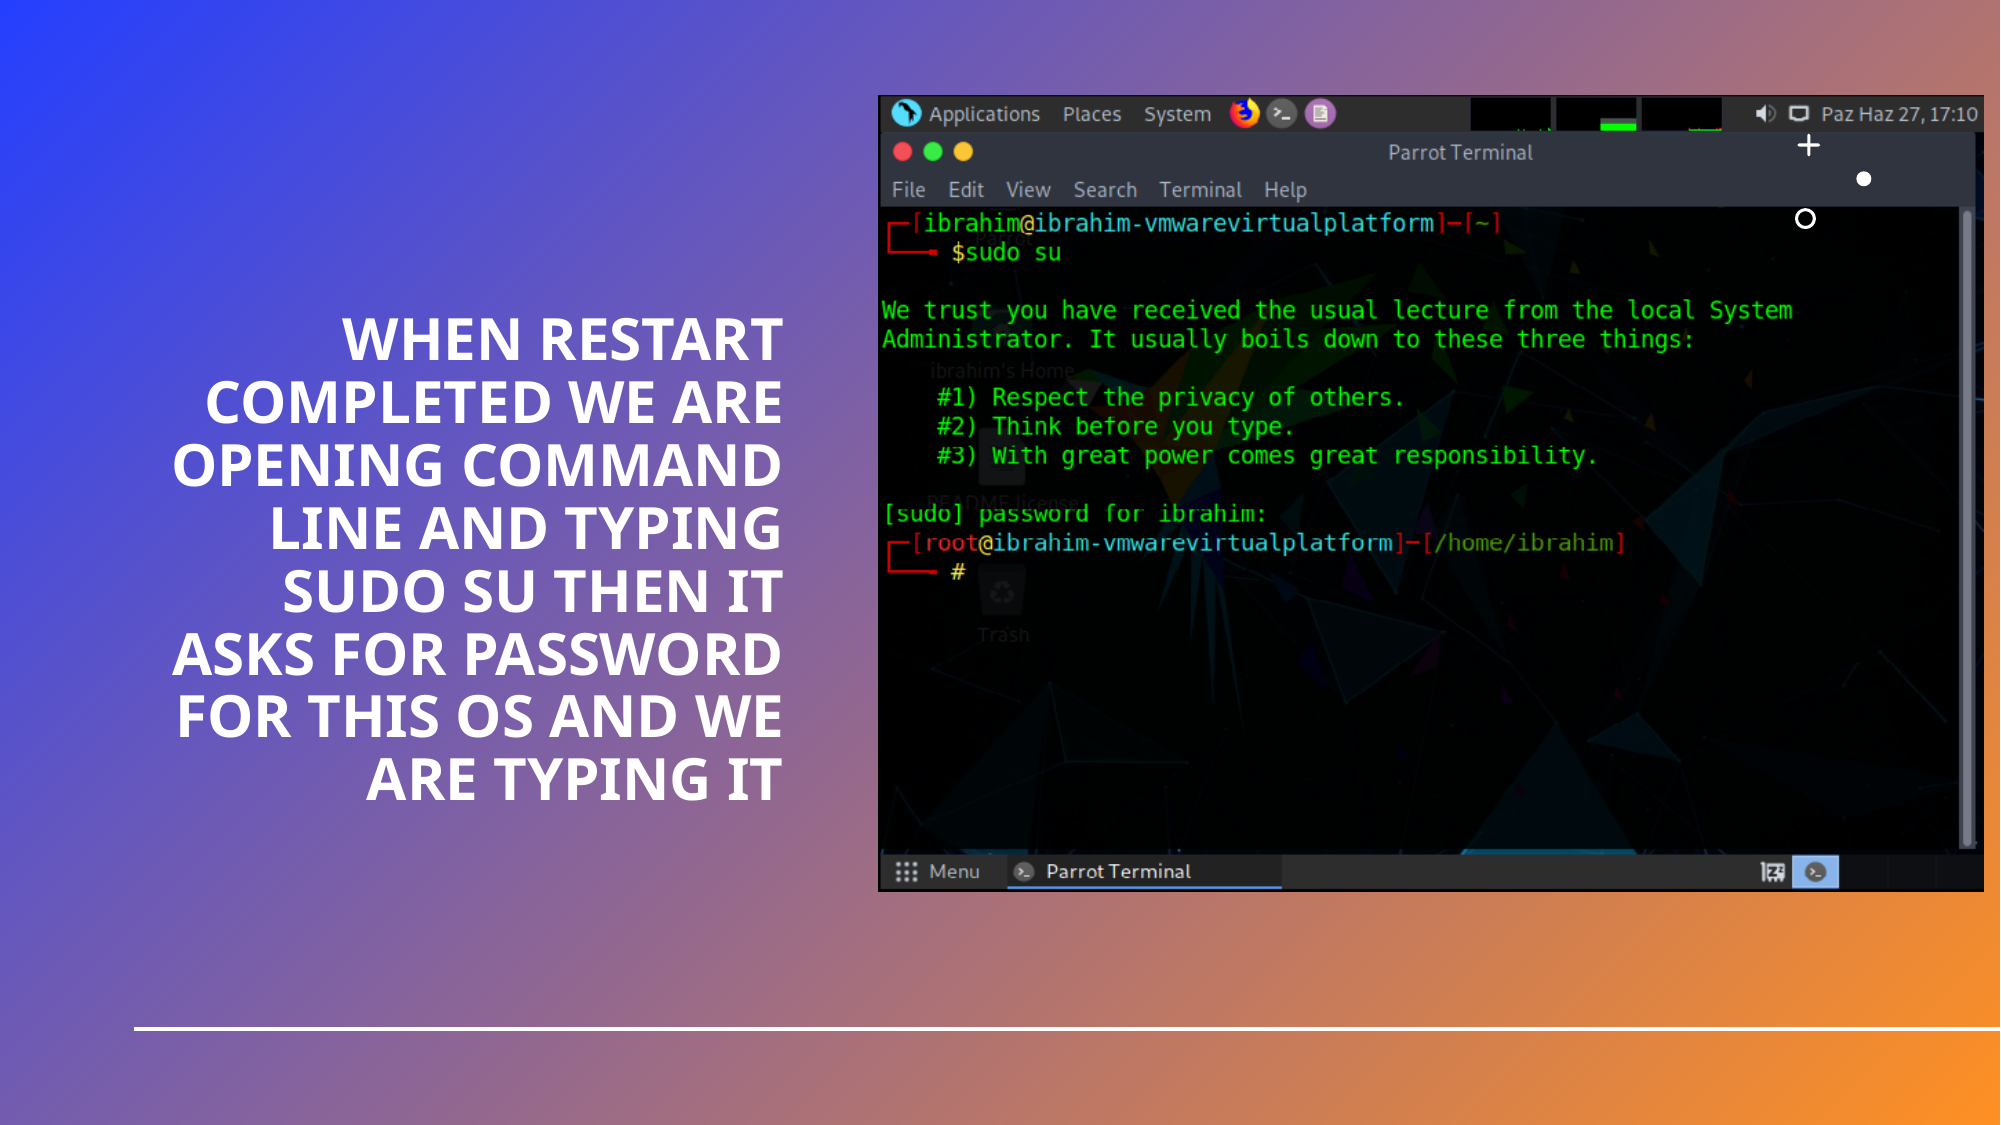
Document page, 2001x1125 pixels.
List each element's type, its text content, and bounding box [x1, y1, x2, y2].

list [878, 95, 1984, 892]
text_box [0, 0, 2000, 1125]
title When restart completed we are openıng command lıne and typıng sudo su then ıt asks for password for thıs os and we are typıng ıt [130, 225, 799, 821]
